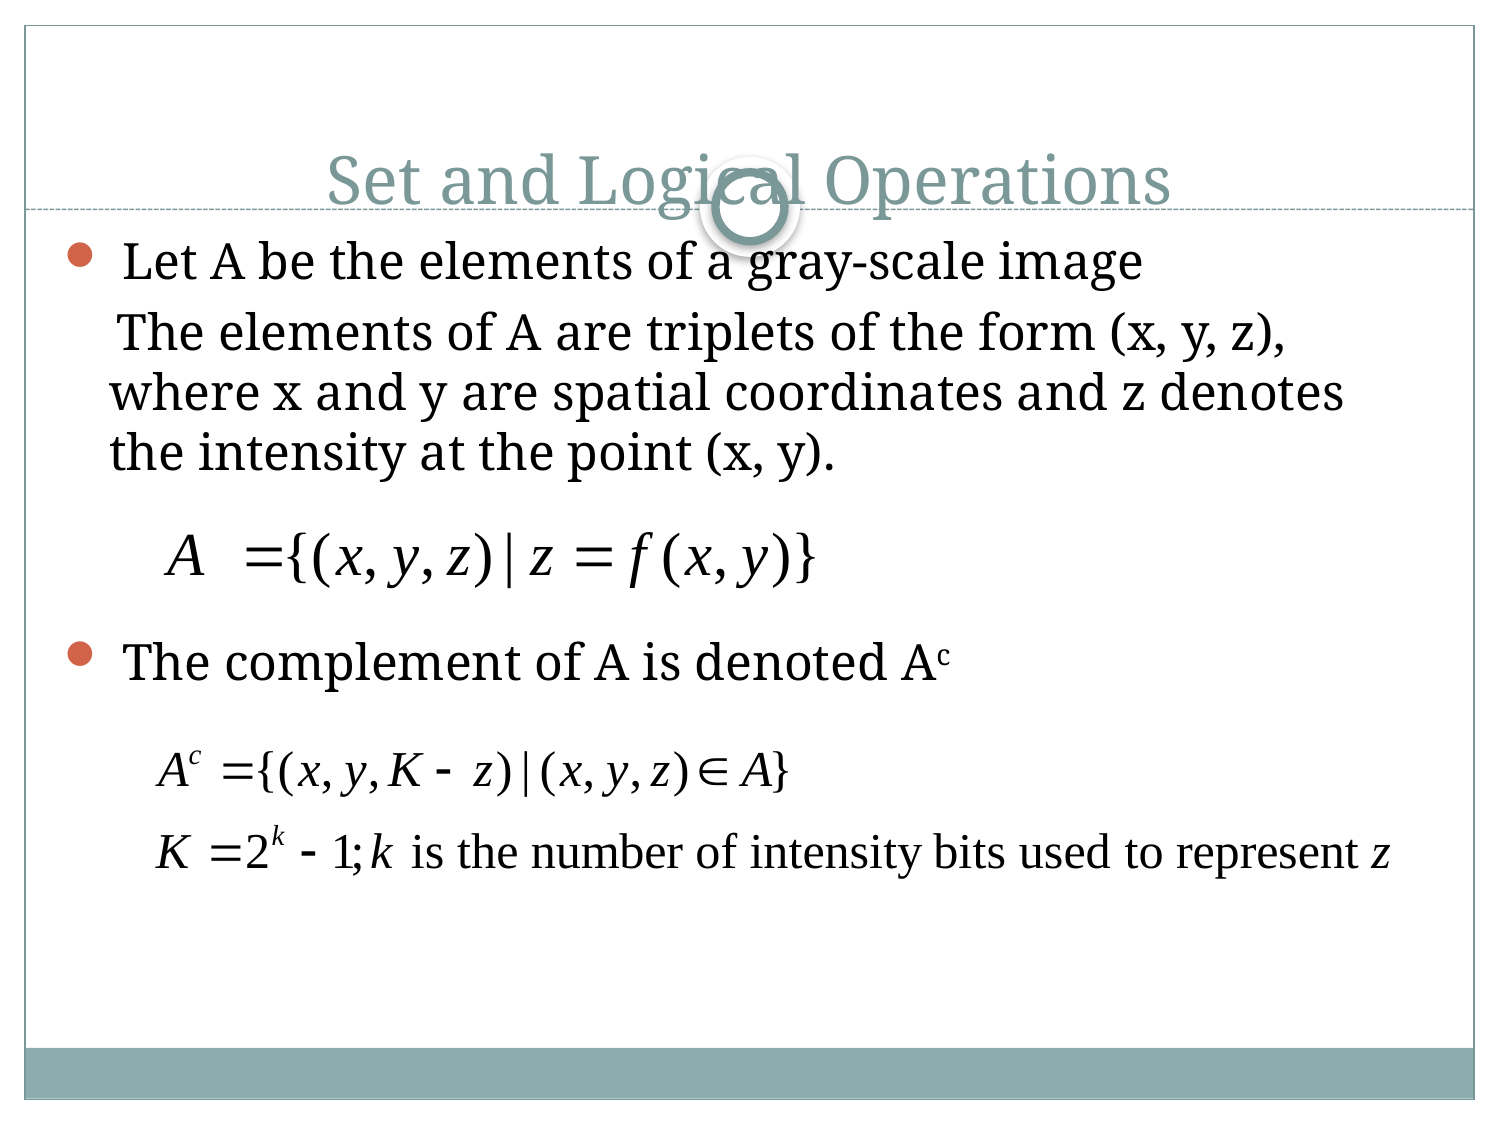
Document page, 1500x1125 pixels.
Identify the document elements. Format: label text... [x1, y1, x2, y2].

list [152, 509, 829, 602]
title Set and Logical Operations [49, 37, 1451, 225]
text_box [146, 730, 1403, 891]
list Let A be the elements of a gray-scale image The elements of A are triplets of the form (x, y, z), where x and y are spatial coordinates and z denotes the intensity at the point (x, y). The complement of A is denoted Ac [49, 222, 1447, 1086]
